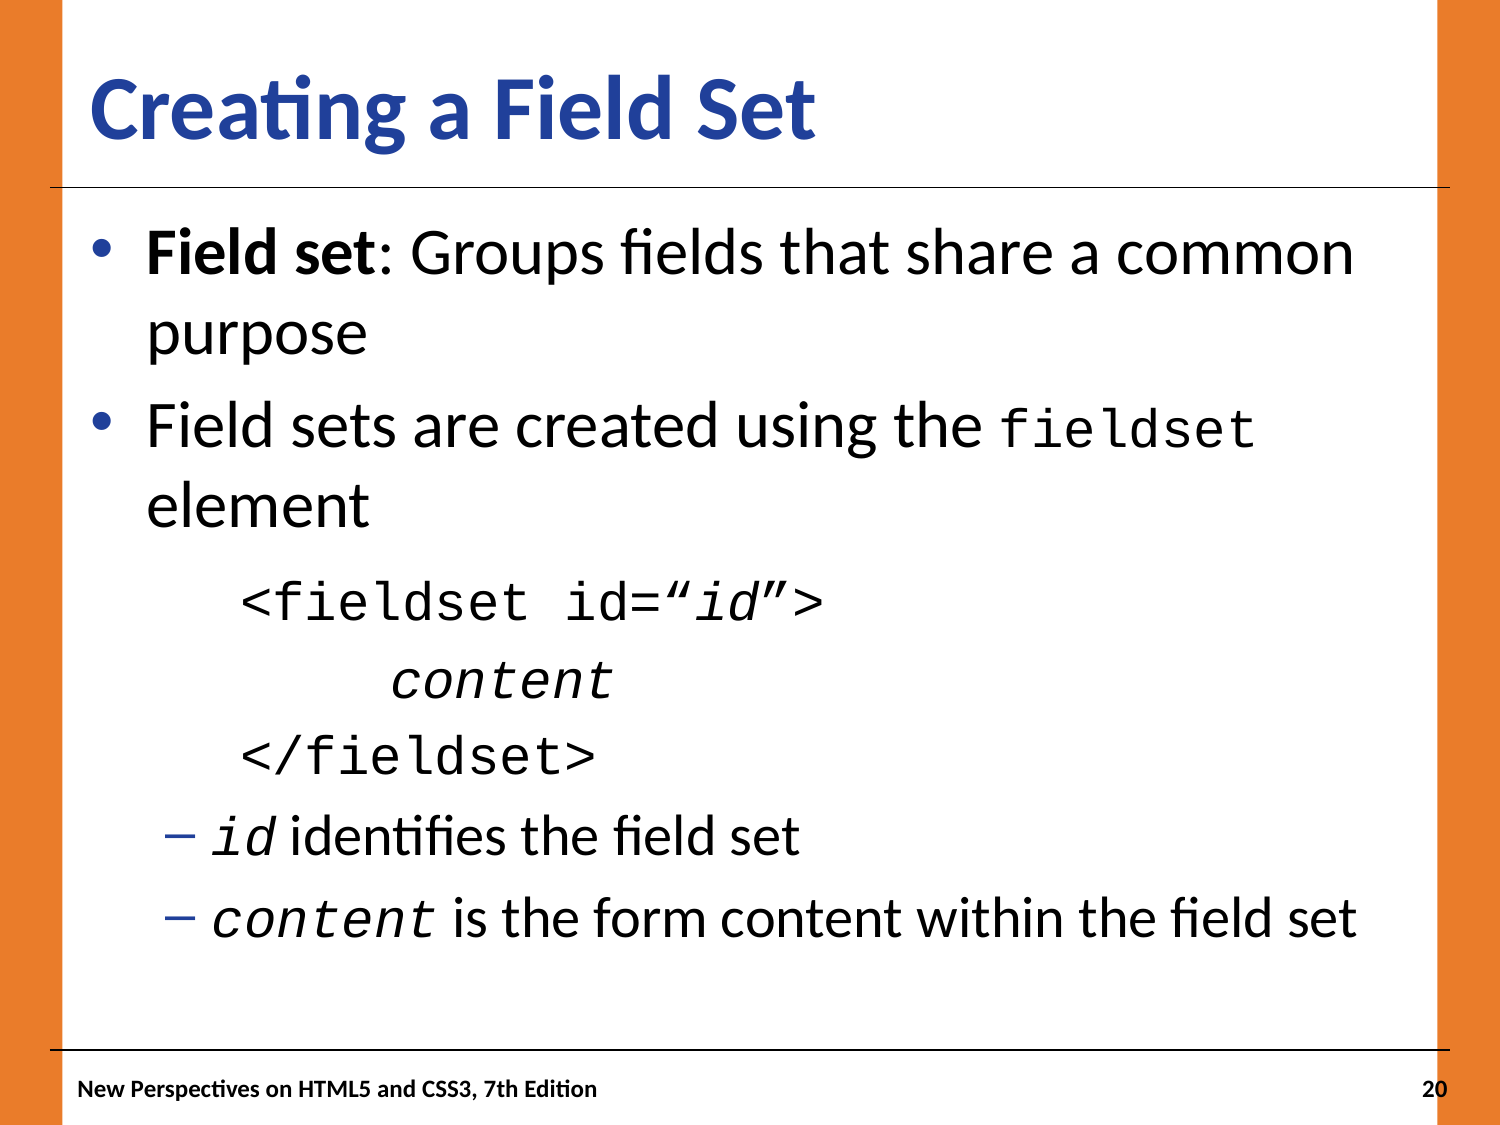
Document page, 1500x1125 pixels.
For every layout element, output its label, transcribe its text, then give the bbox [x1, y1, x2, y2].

title Creating a Field Set [74, 24, 1438, 181]
footer New Perspectives on HTML5 and CSS3, 7th Edition [62, 1050, 1374, 1125]
list Field set: Groups fields that share a common purpose Field sets are created using the fieldset element <fieldset id=“id”> content </fieldset> id identifies the field set content is the form content within the field set [74, 199, 1438, 1006]
slide_number 20 [1374, 1050, 1463, 1125]
